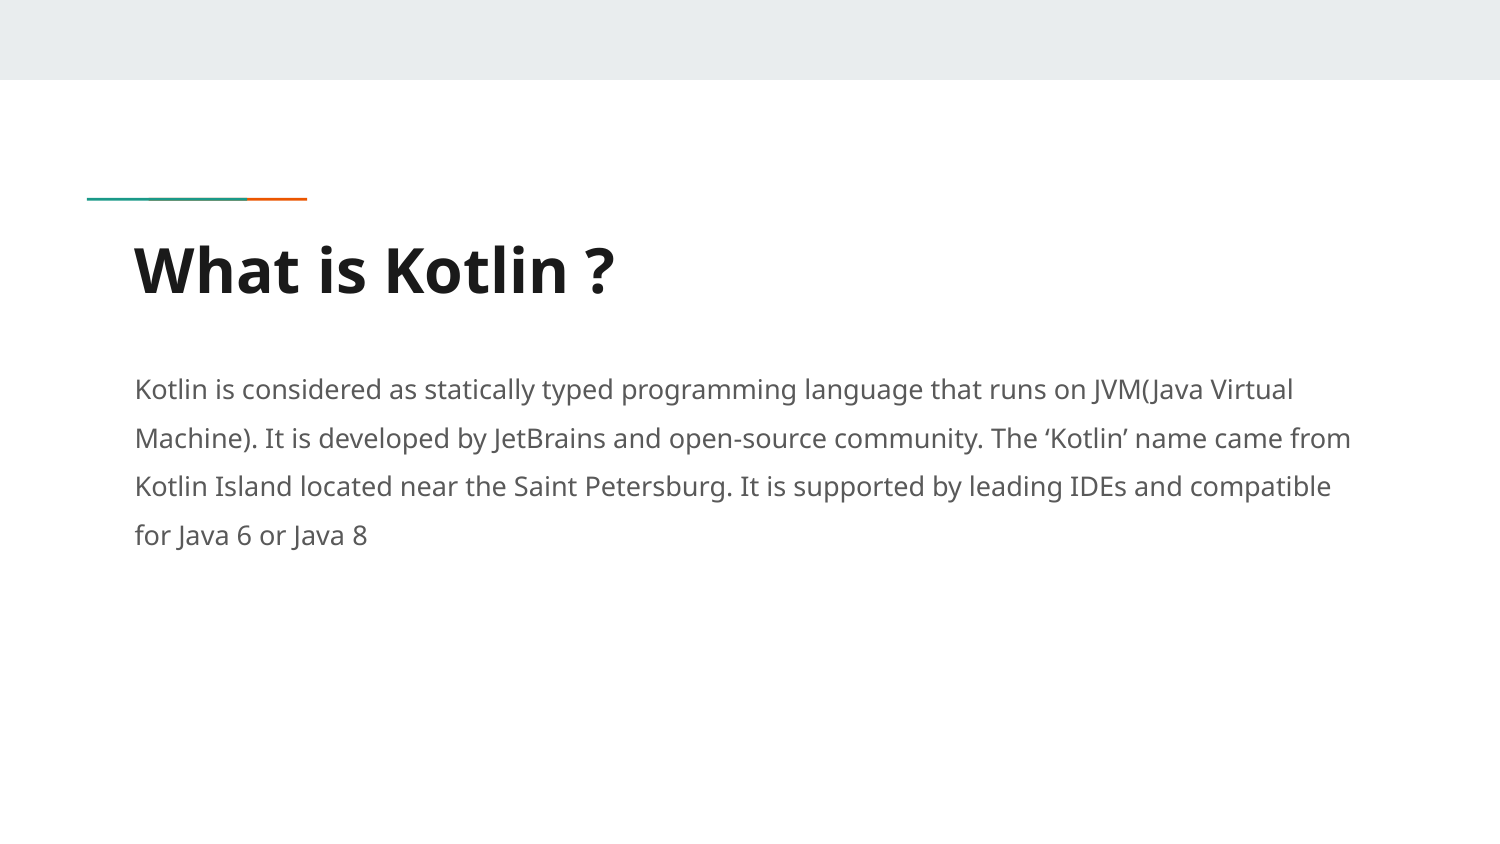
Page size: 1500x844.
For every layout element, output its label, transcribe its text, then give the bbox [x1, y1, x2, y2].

title What is Kotlin ? [119, 216, 1381, 305]
list Kotlin is considered as statically typed programming language that runs on JVM(Java Virtual Machine). It is developed by JetBrains and open-source community. The ‘Kotlin’ name came from Kotlin Island located near the Saint Petersburg. It is supported by leading IDEs and compatible for Java 6 or Java 8 [119, 341, 1381, 712]
